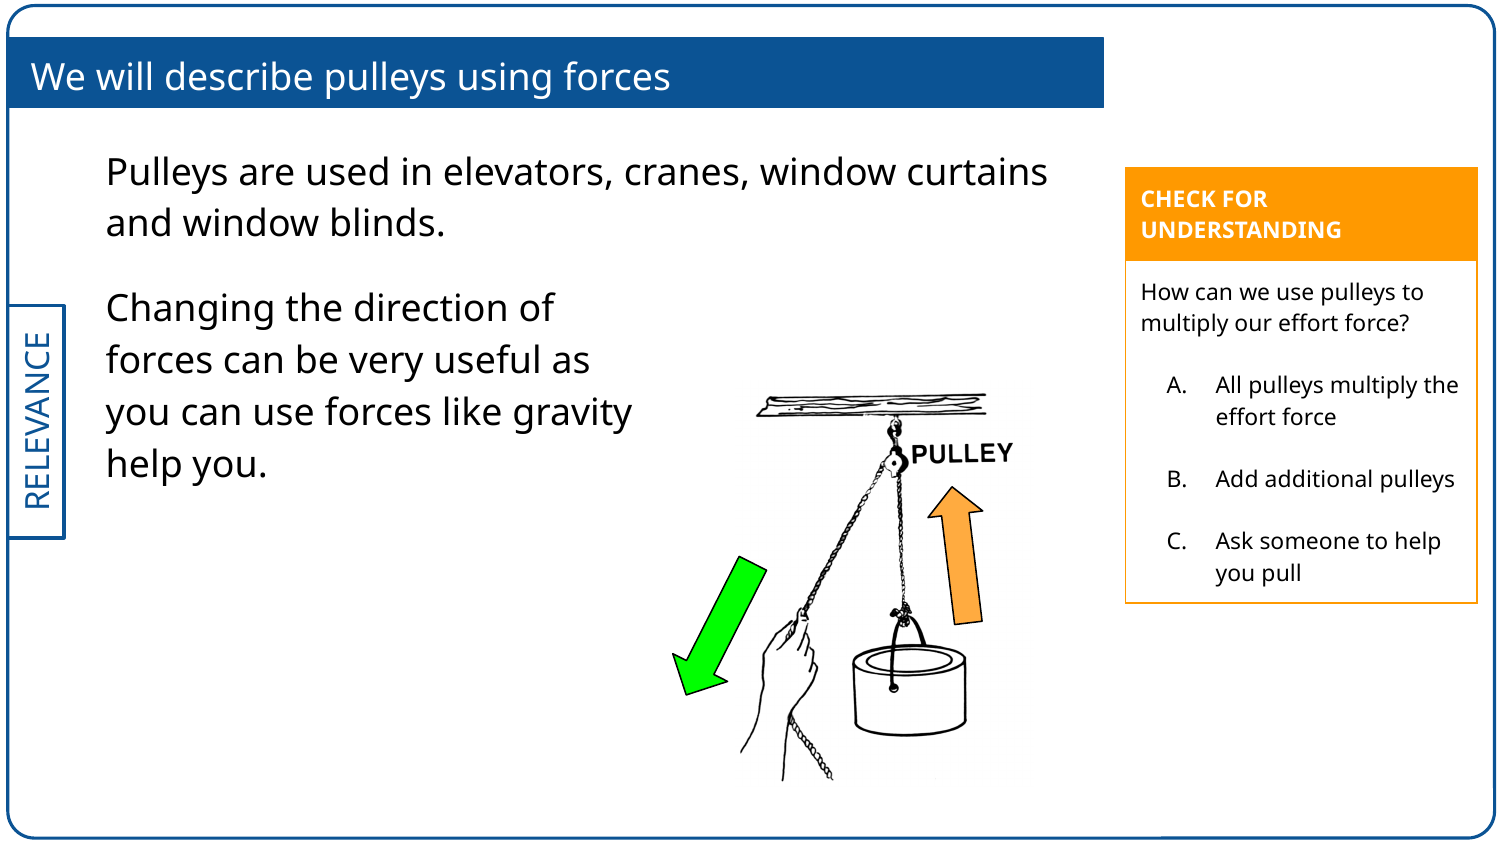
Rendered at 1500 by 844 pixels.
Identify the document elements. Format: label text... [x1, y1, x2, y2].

picture [735, 379, 1034, 787]
text_box [672, 576, 729, 695]
table_header CHECK FOR UNDERSTANDING [1126, 169, 1476, 260]
table_cell How can we use pulleys to multiply our effort force? All pulleys multiply the effort force Add additional pulleys Ask someone to help you pull [1126, 261, 1476, 602]
list Pulleys are used in elevators, cranes, window curtains and window blinds. Changing the direction of forces can be very useful as you can use forces like gravity help you. [90, 125, 1104, 807]
subtitle We will describe pulleys using forces [15, 43, 1097, 101]
